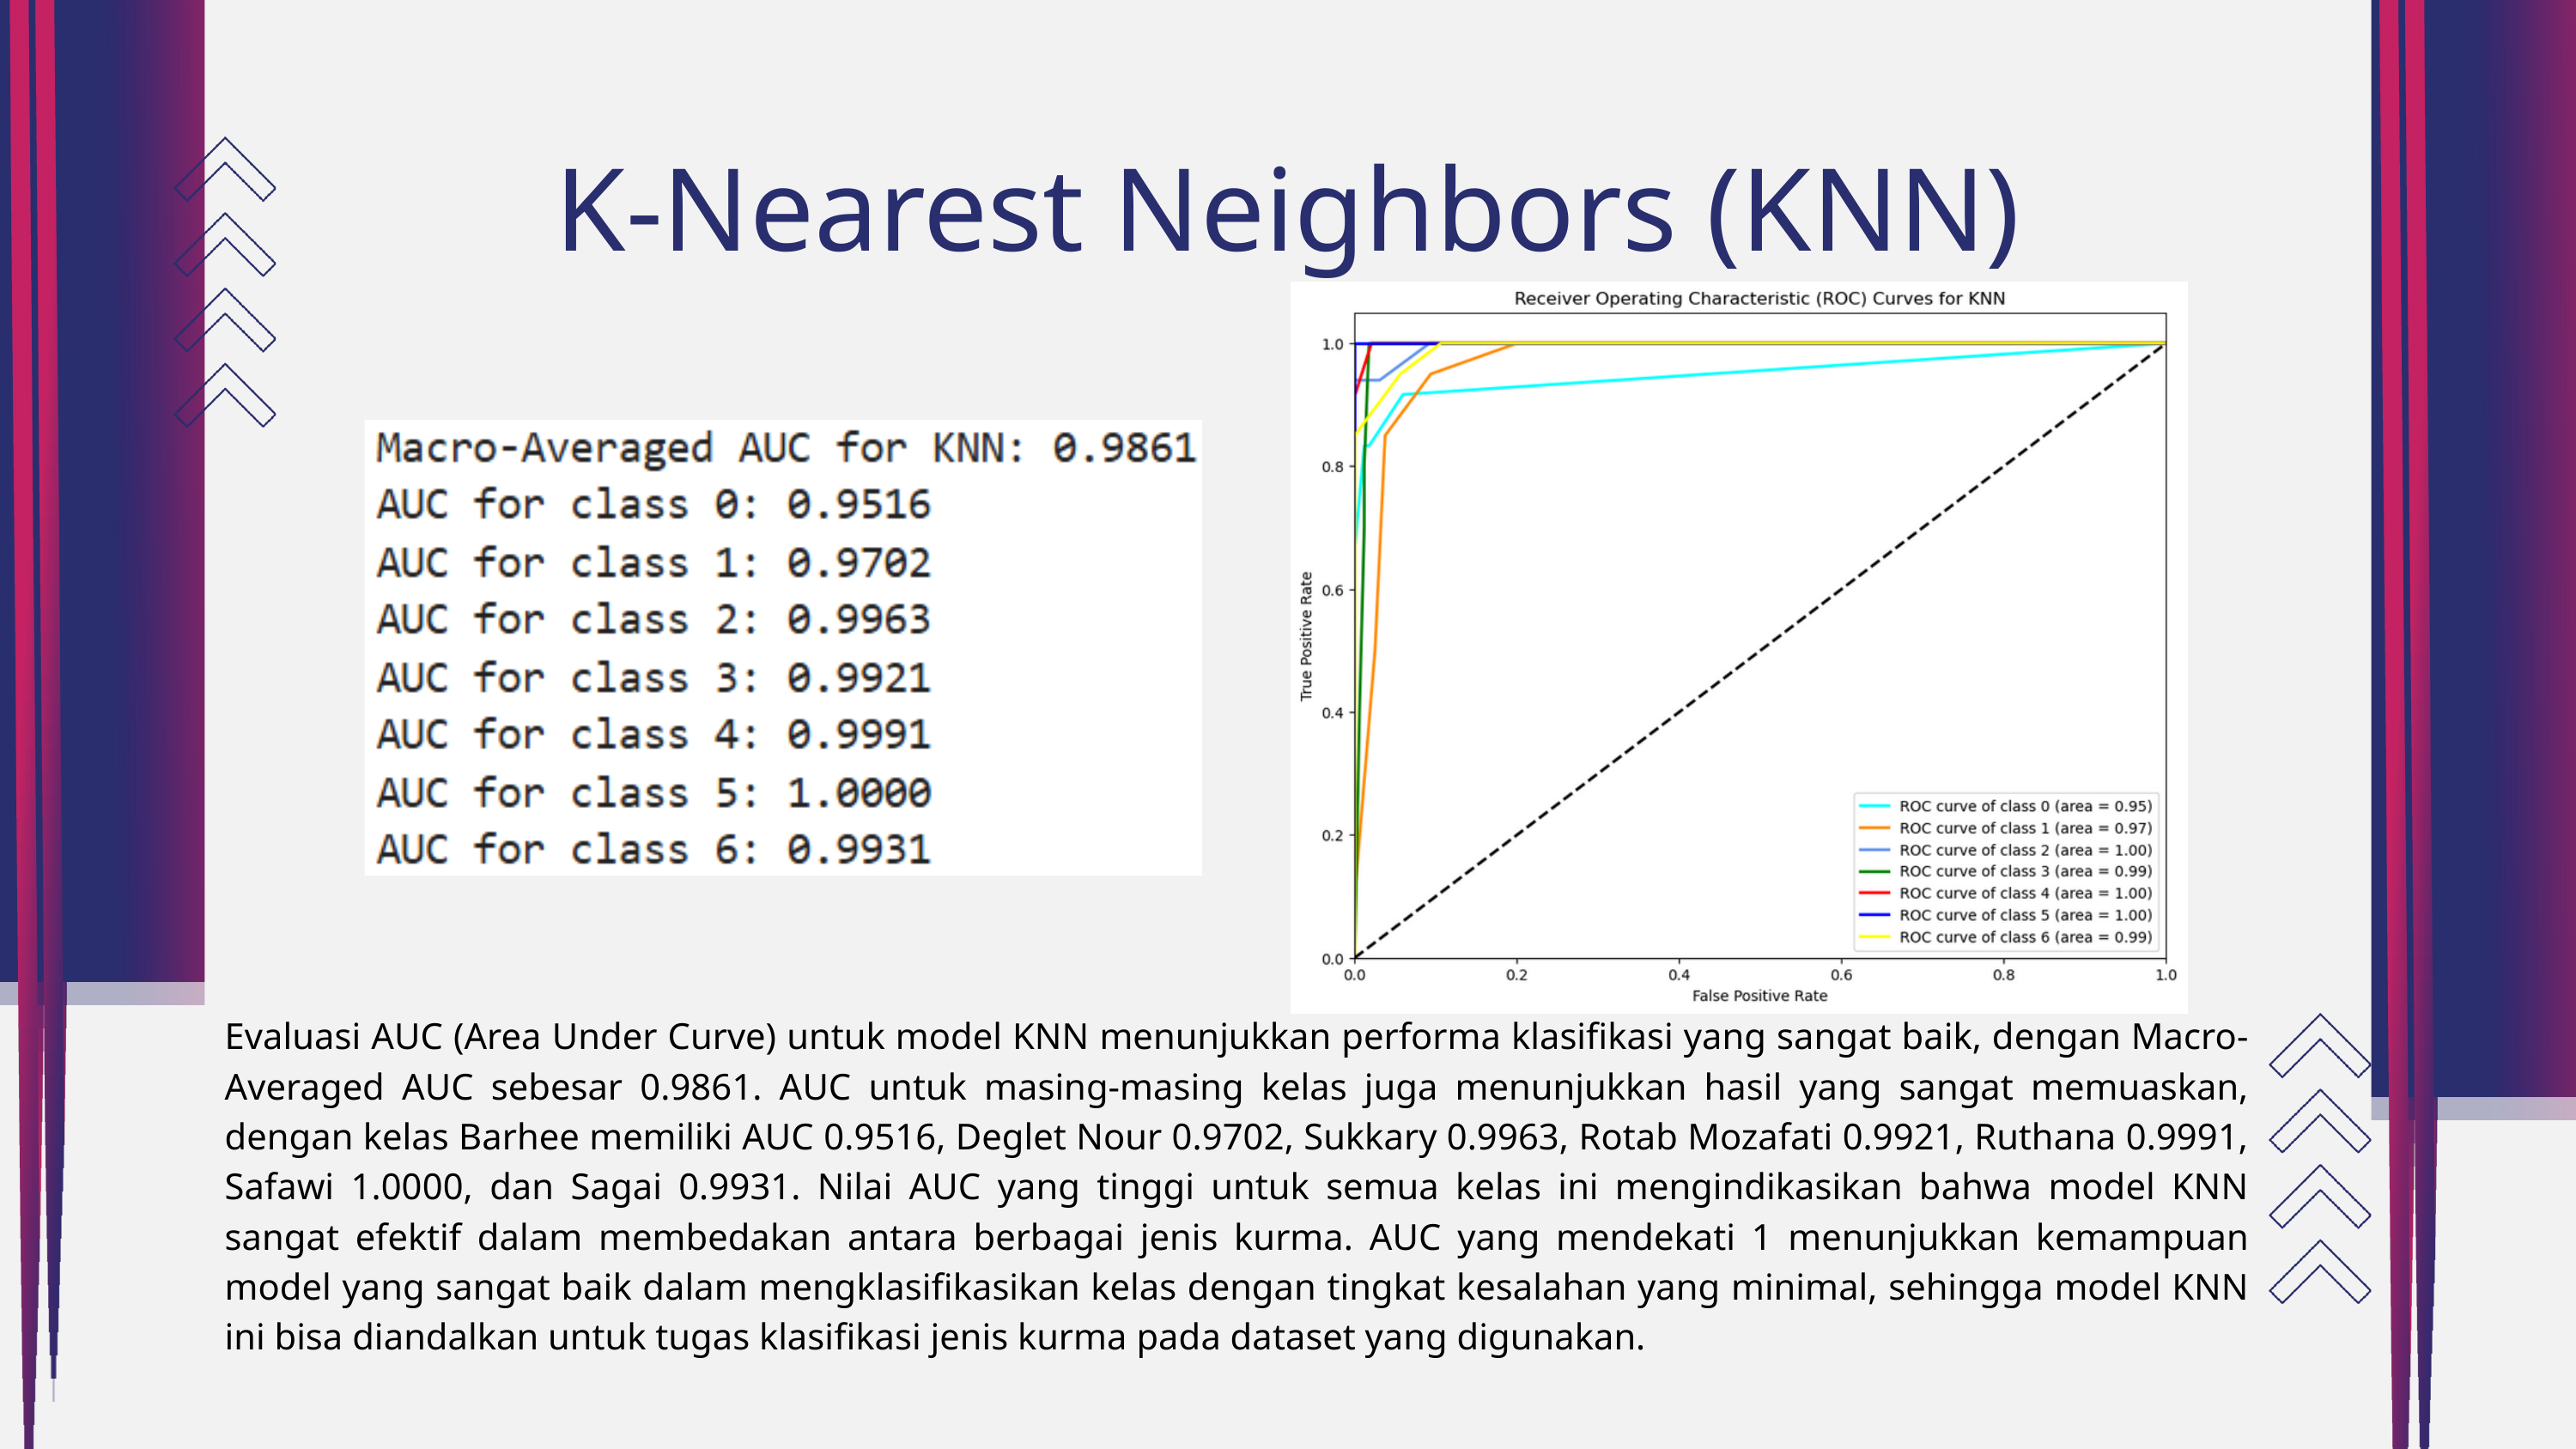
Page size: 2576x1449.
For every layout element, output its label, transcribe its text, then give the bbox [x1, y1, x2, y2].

text_box [1291, 282, 2188, 1006]
text_box [2269, 1013, 2372, 1304]
text_box K-Nearest Neighbors (KNN) [438, 159, 2138, 275]
text_box Evaluasi AUC (Area Under Curve) untuk model KNN menunjukkan performa klasifikasi yang sangat baik, dengan Macro-Averaged AUC sebesar 0.9861. AUC untuk masing-masing kelas juga menunjukkan hasil yang sangat memuaskan, dengan kelas Barhee memiliki AUC 0.9516, Deglet Nour 0.9702, Sukkary 0.9963, Rotab Mozafati 0.9921, Ruthana 0.9991, Safawi 1.0000, dan Sagai 0.9931. Nilai AUC yang tinggi untuk semua kelas ini mengindikasikan bahwa model KNN sangat efektif dalam membedakan antara berbagai jenis kurma. AUC yang mendekati 1 menunjukkan kemampuan model yang sangat baik dalam mengklasifikasikan kelas dengan tingkat kesalahan yang minimal, sehingga model KNN ini bisa diandalkan untuk tugas klasifikasi jenis kurma pada dataset yang digunakan. [224, 1006, 2251, 1358]
text_box [0, 0, 205, 1449]
text_box [2371, 0, 2576, 1449]
text_box [364, 420, 1202, 876]
text_box [173, 136, 276, 427]
